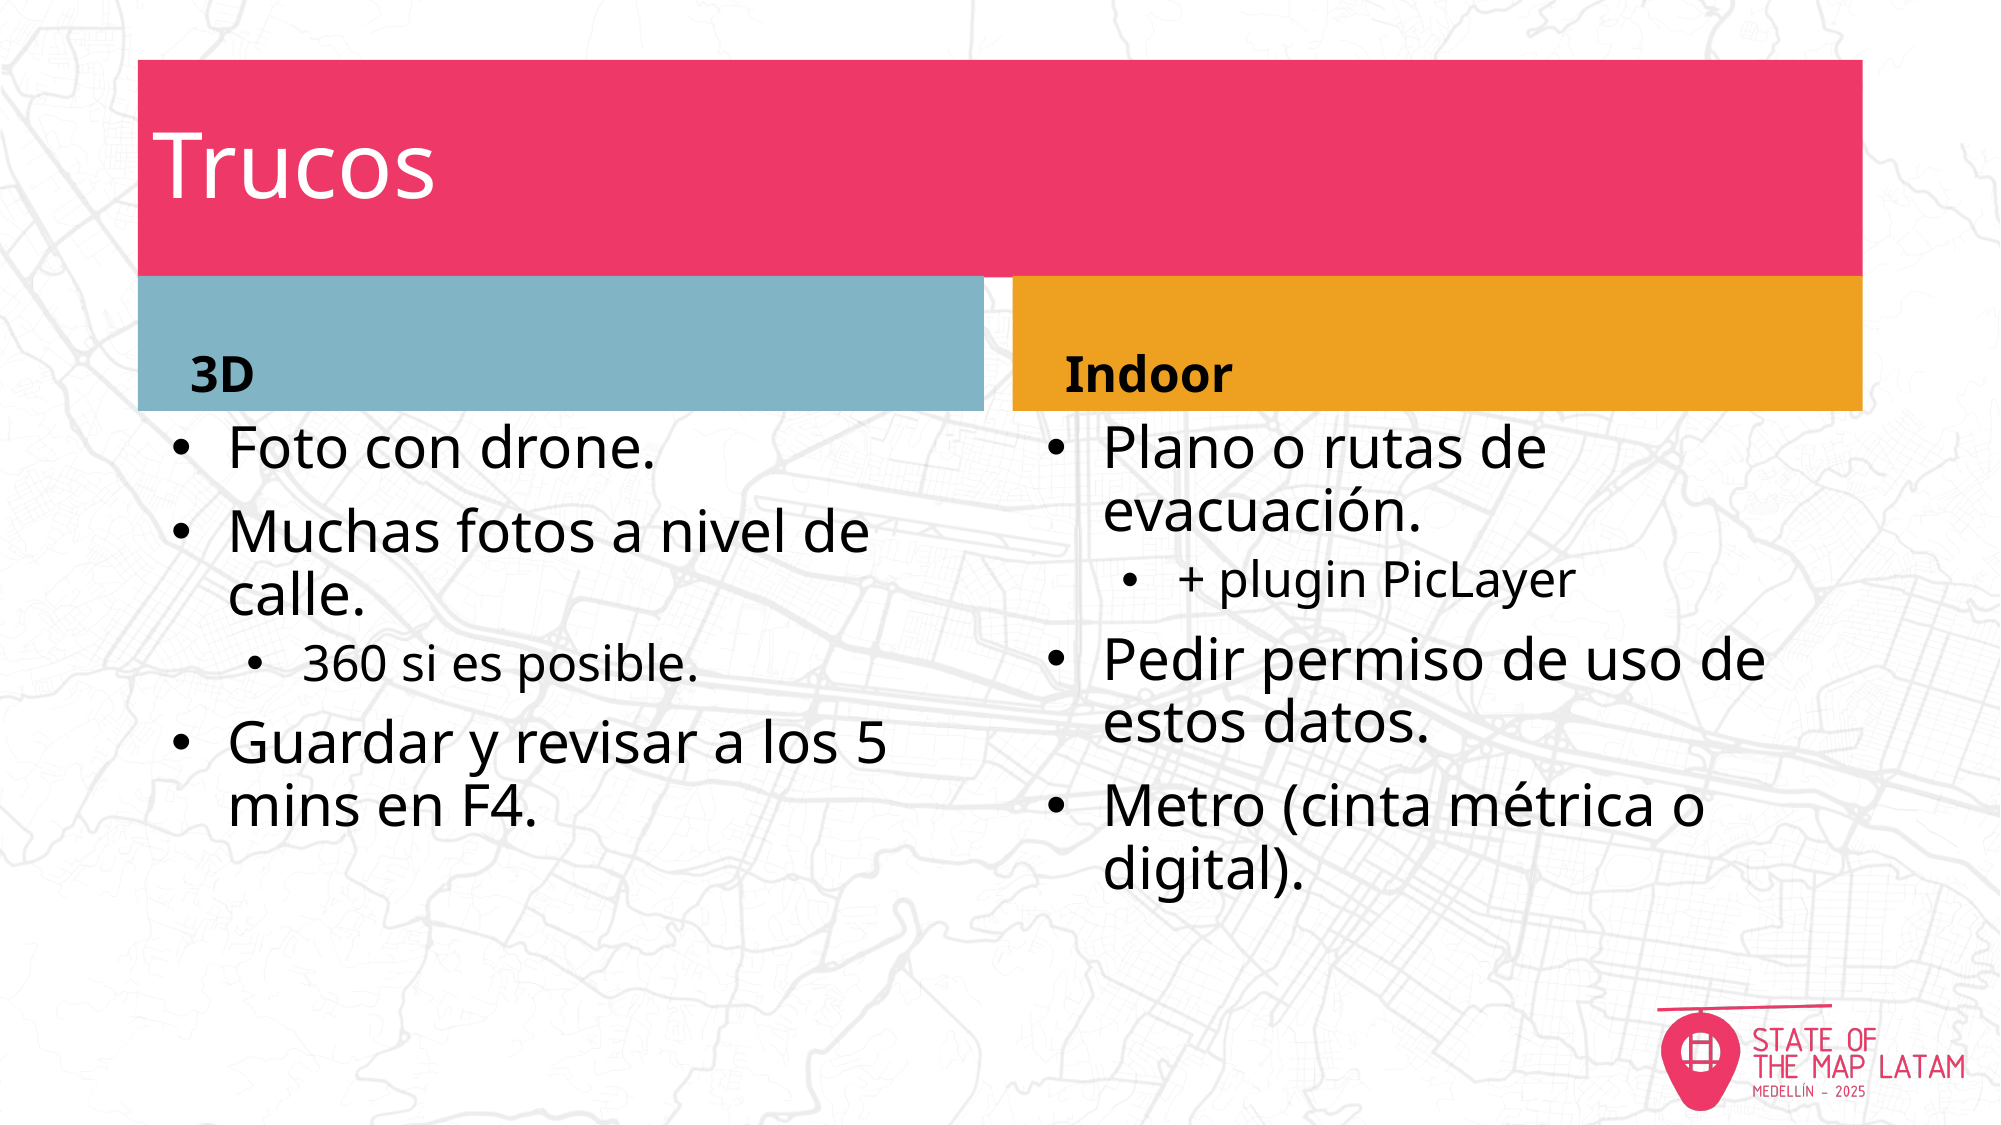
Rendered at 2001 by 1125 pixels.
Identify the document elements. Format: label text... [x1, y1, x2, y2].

list Indoor [1012, 275, 1863, 410]
list 3D [137, 275, 984, 410]
list Foto con drone. Muchas fotos a nivel de calle. 360 si es posible. Guardar y revisar a los 5 mins en F4. [137, 410, 984, 994]
list Plano o rutas de evacuación. + plugin PicLayer Pedir permiso de uso de estos datos. Metro (cinta métrica o digital). [1012, 410, 1863, 994]
title Trucos [137, 59, 1863, 278]
picture [0, 0, 2000, 1125]
